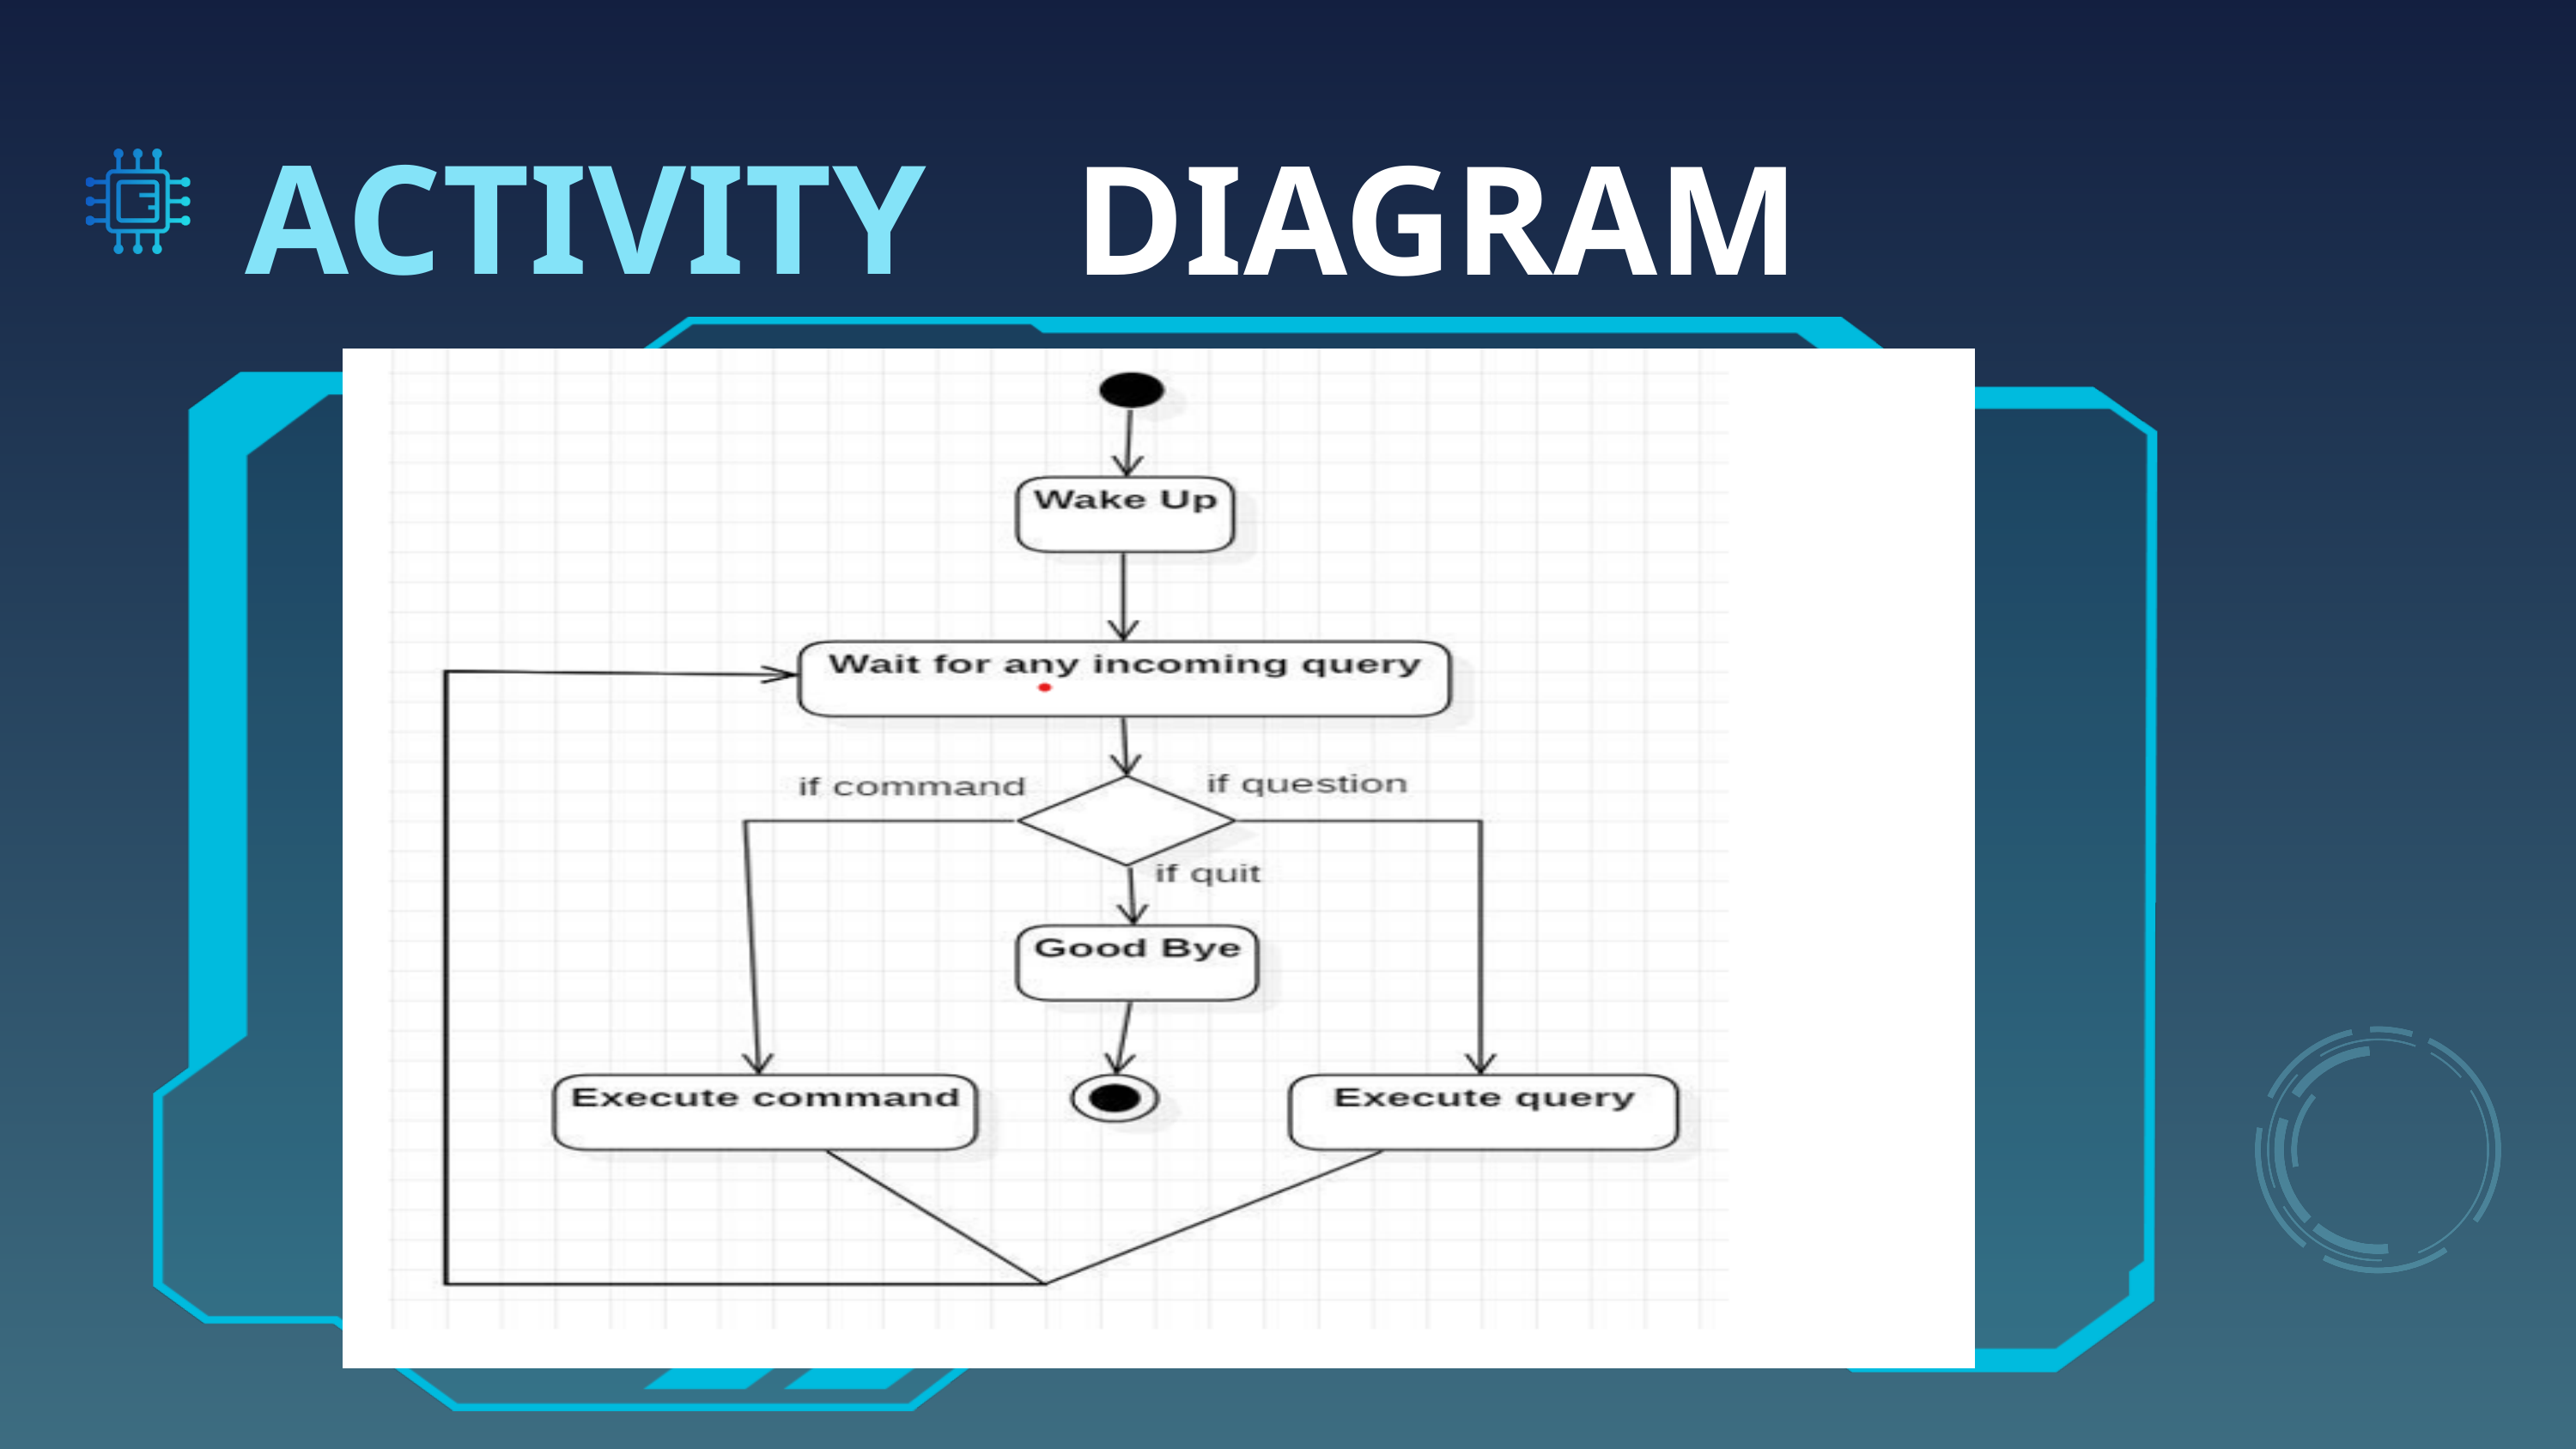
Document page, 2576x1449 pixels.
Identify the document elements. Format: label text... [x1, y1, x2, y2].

picture [343, 348, 1976, 1368]
text_box DIAGRAM [1073, 145, 2434, 306]
text_box [85, 149, 191, 254]
text_box [153, 317, 2158, 1411]
text_box [2251, 1026, 2505, 1275]
text_box ACTIVITY [245, 144, 1203, 305]
